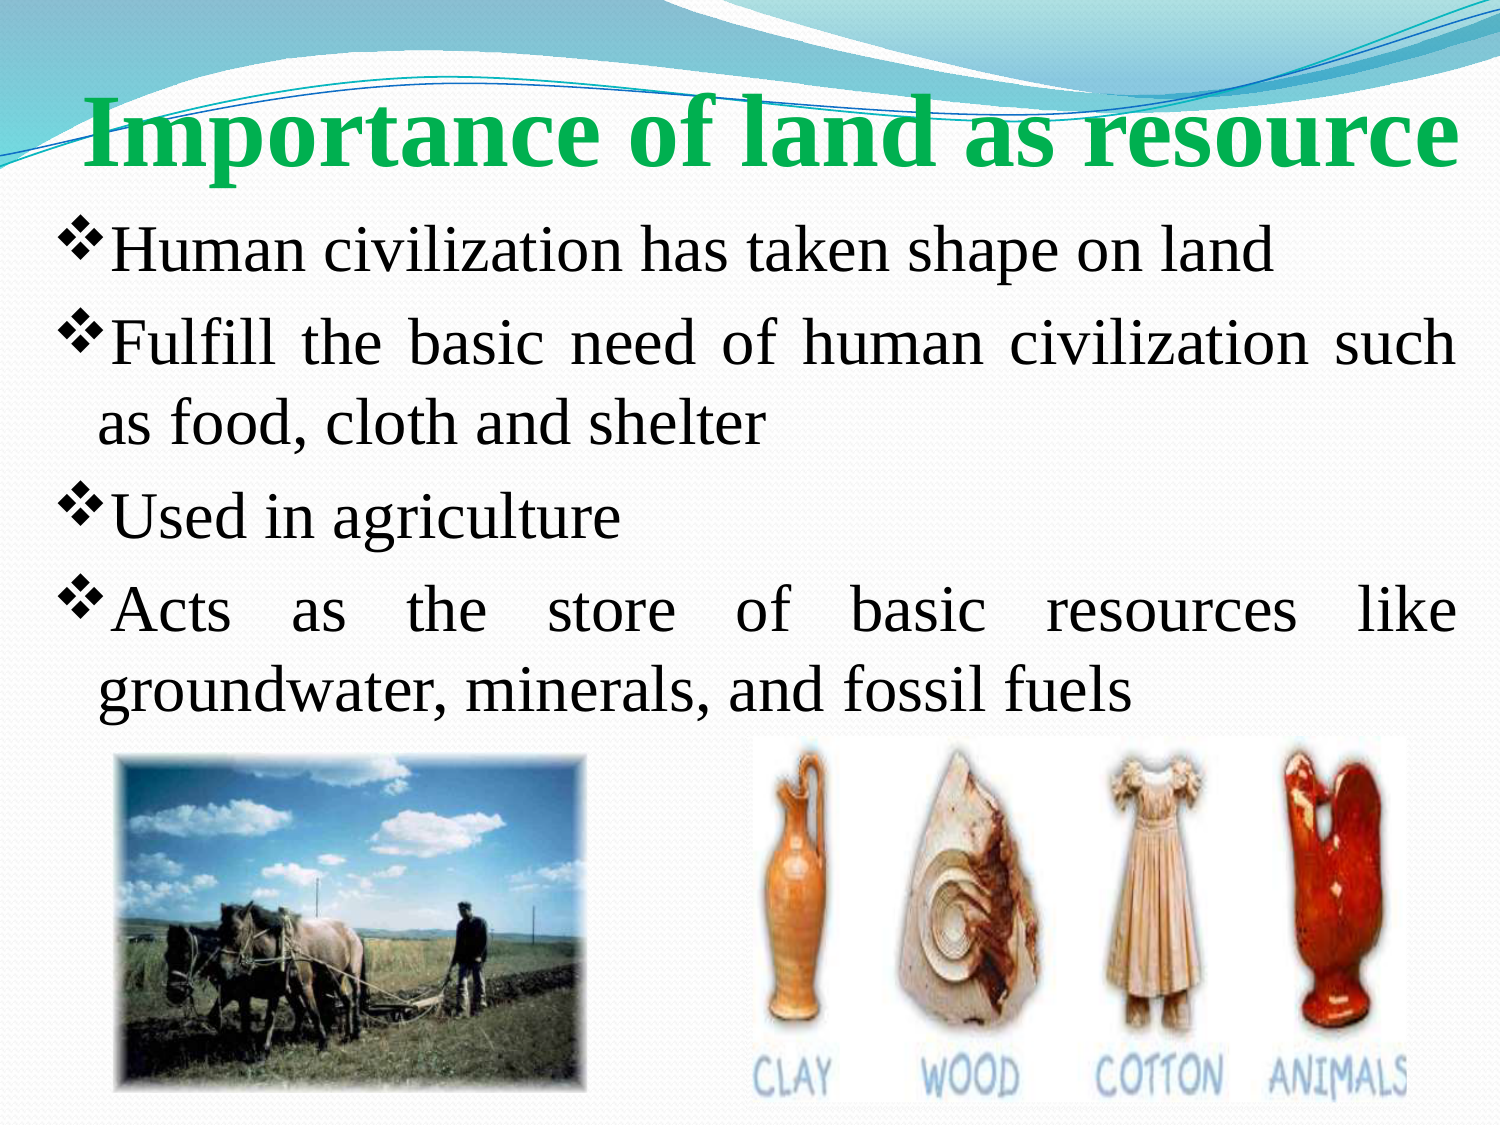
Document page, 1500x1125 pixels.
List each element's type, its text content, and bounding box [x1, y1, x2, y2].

picture [112, 752, 588, 1093]
title Importance of land as resource [81, 0, 1500, 188]
list Human civilization has taken shape on land Fulfill the basic need of human civilization such as food, cloth and shelter Used in agriculture Acts as the store of basic resources like groundwater, minerals, and fossil fuels [37, 197, 1475, 918]
picture [744, 736, 1407, 1109]
